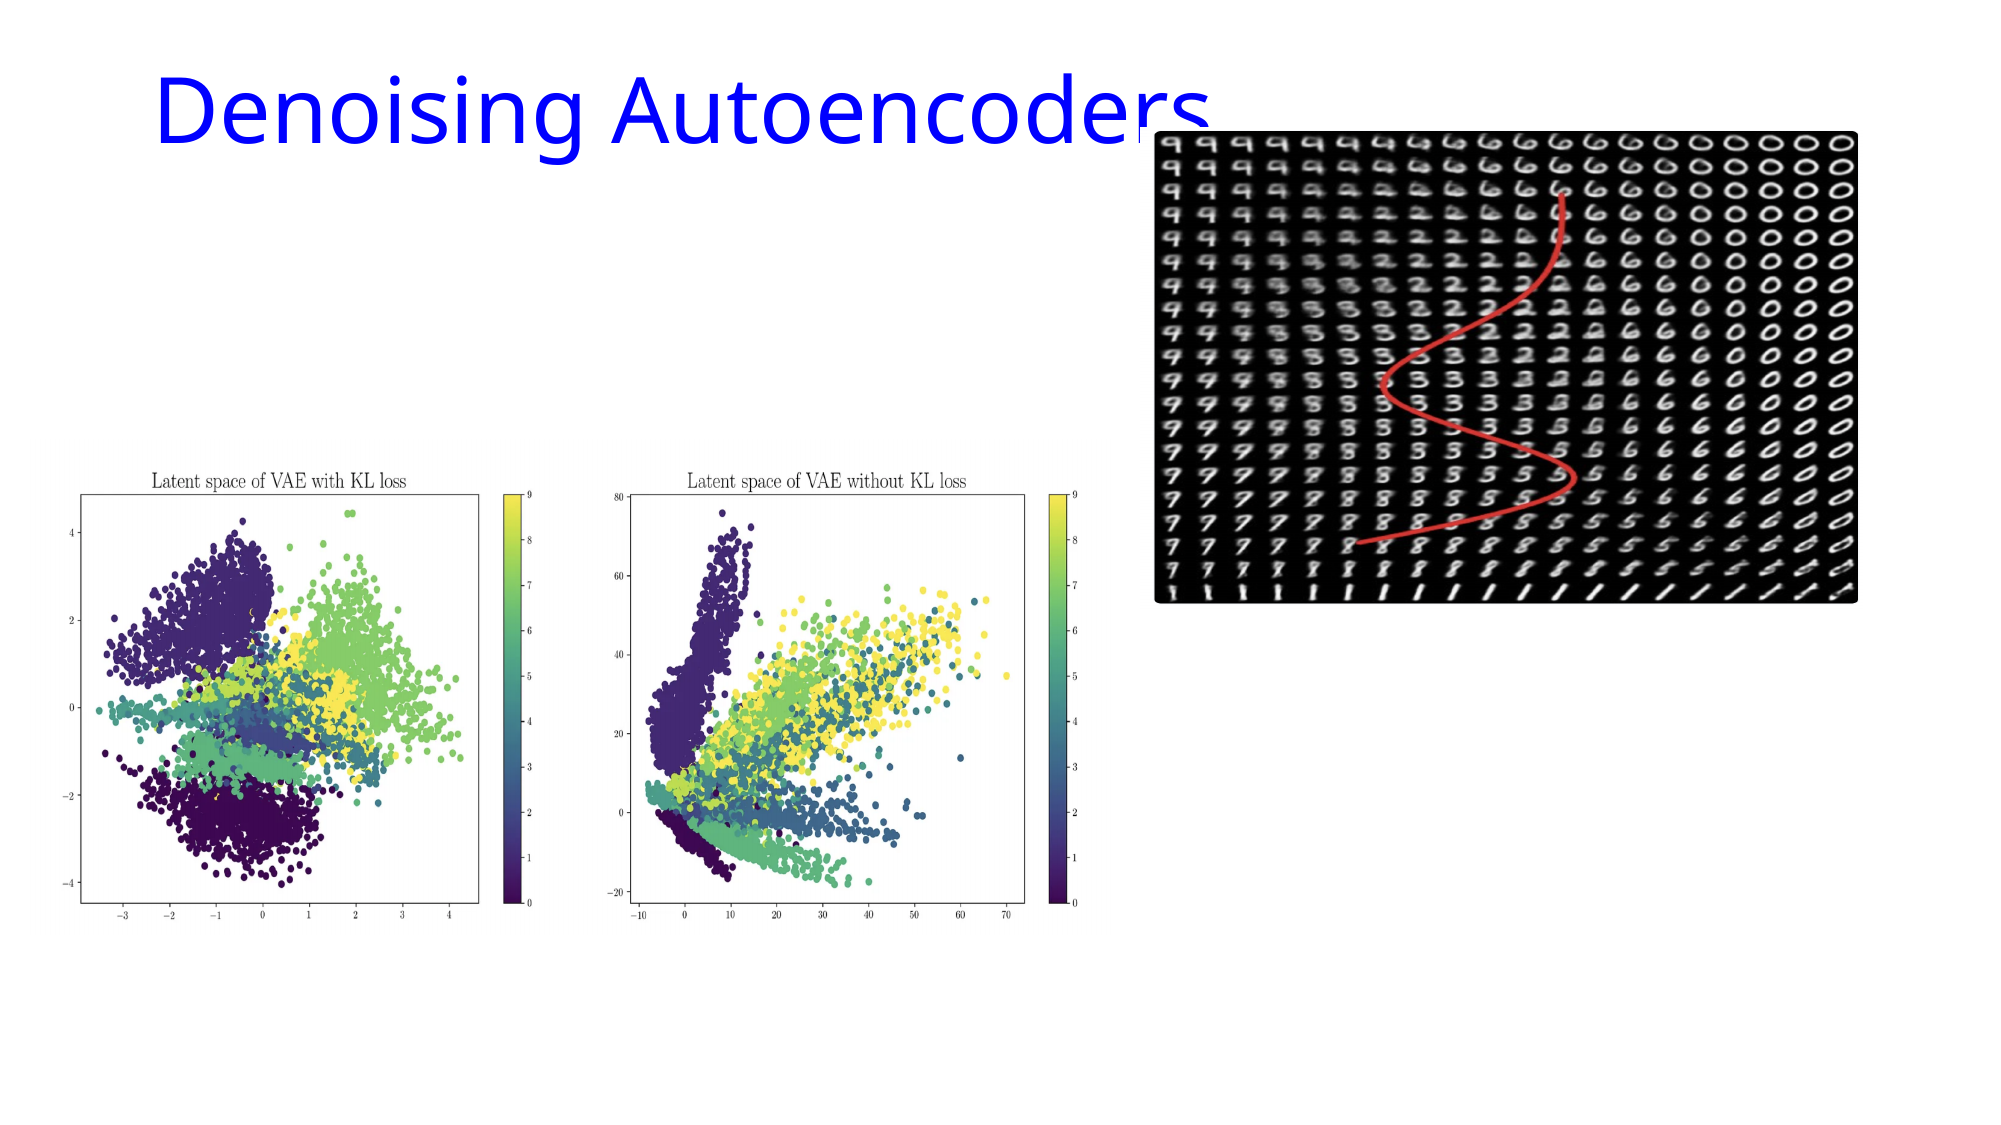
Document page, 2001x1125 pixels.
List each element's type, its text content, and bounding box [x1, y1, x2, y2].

title Denoising Autoencoders [137, 59, 1863, 278]
picture [26, 439, 1111, 935]
picture [1140, 127, 1863, 609]
